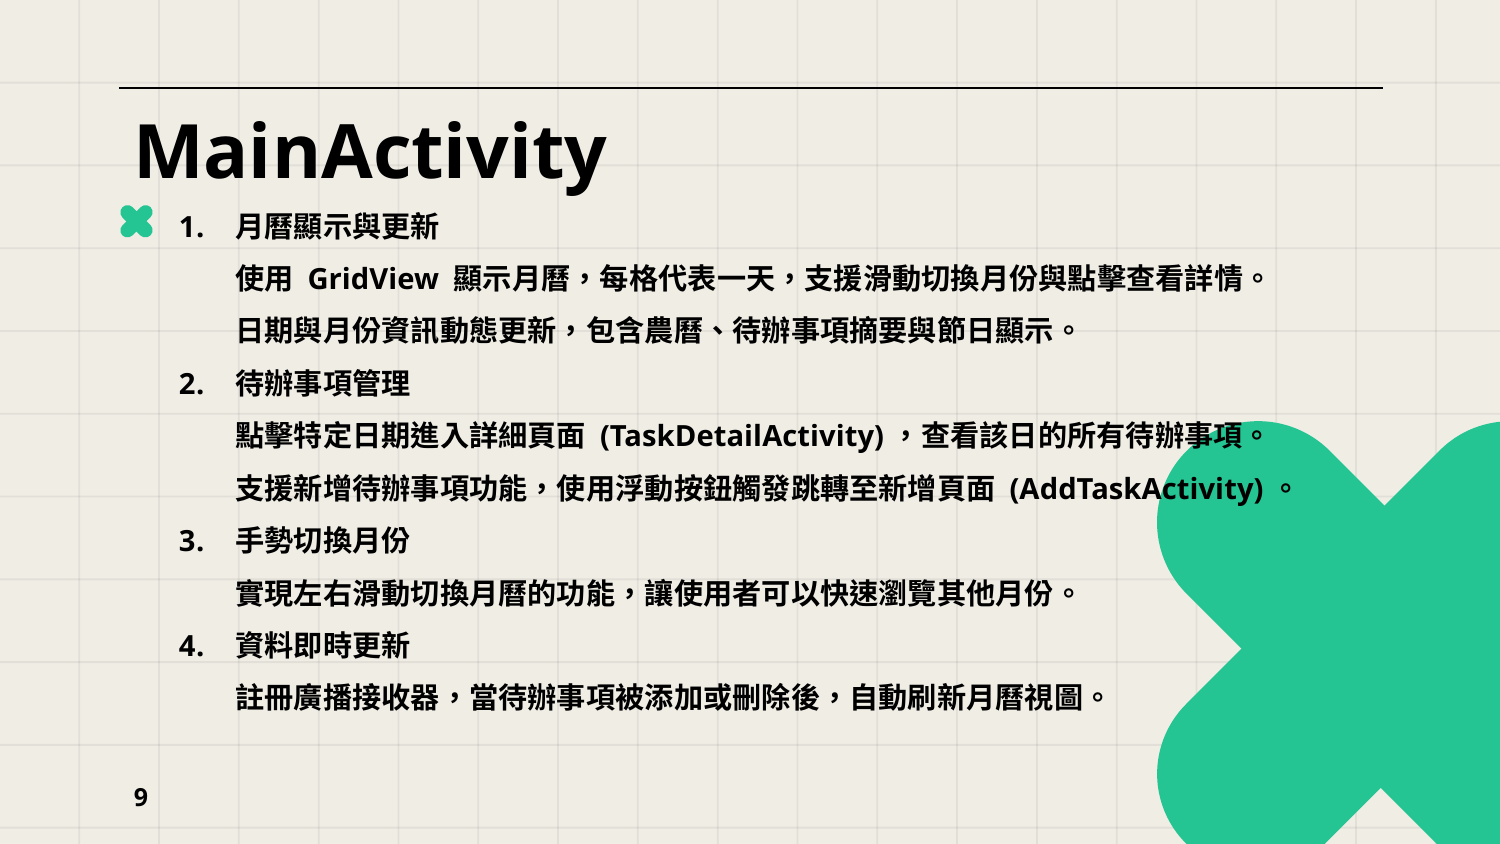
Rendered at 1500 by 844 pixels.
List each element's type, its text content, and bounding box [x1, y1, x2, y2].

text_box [1114, 378, 1500, 844]
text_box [116, 201, 156, 241]
slide_number 9 [119, 766, 209, 831]
text_box 月曆顯示與更新 使用 GridView 顯示月曆，每格代表一天，支援滑動切換月份與點擊查看詳情。 日期與月份資訊動態更新，包含農曆、待辦事項摘要與節日顯示。 待辦事項管理 點擊特定日期進入詳細頁面 (TaskDetailActivity)，查看該日的所有待辦事項。 支援新增待辦事項功能，使用浮動按鈕觸發跳轉至新增頁面 (AddTaskActivity)。 手勢切換月份 實現左右滑動切換月曆的功能，讓使用者可以快速瀏覽其他月份。 資料即時更新 註冊廣播接收器，當待辦事項被添加或刪除後，自動刷新月曆視圖。 [164, 182, 1381, 723]
title MainActivity [118, 88, 1382, 183]
